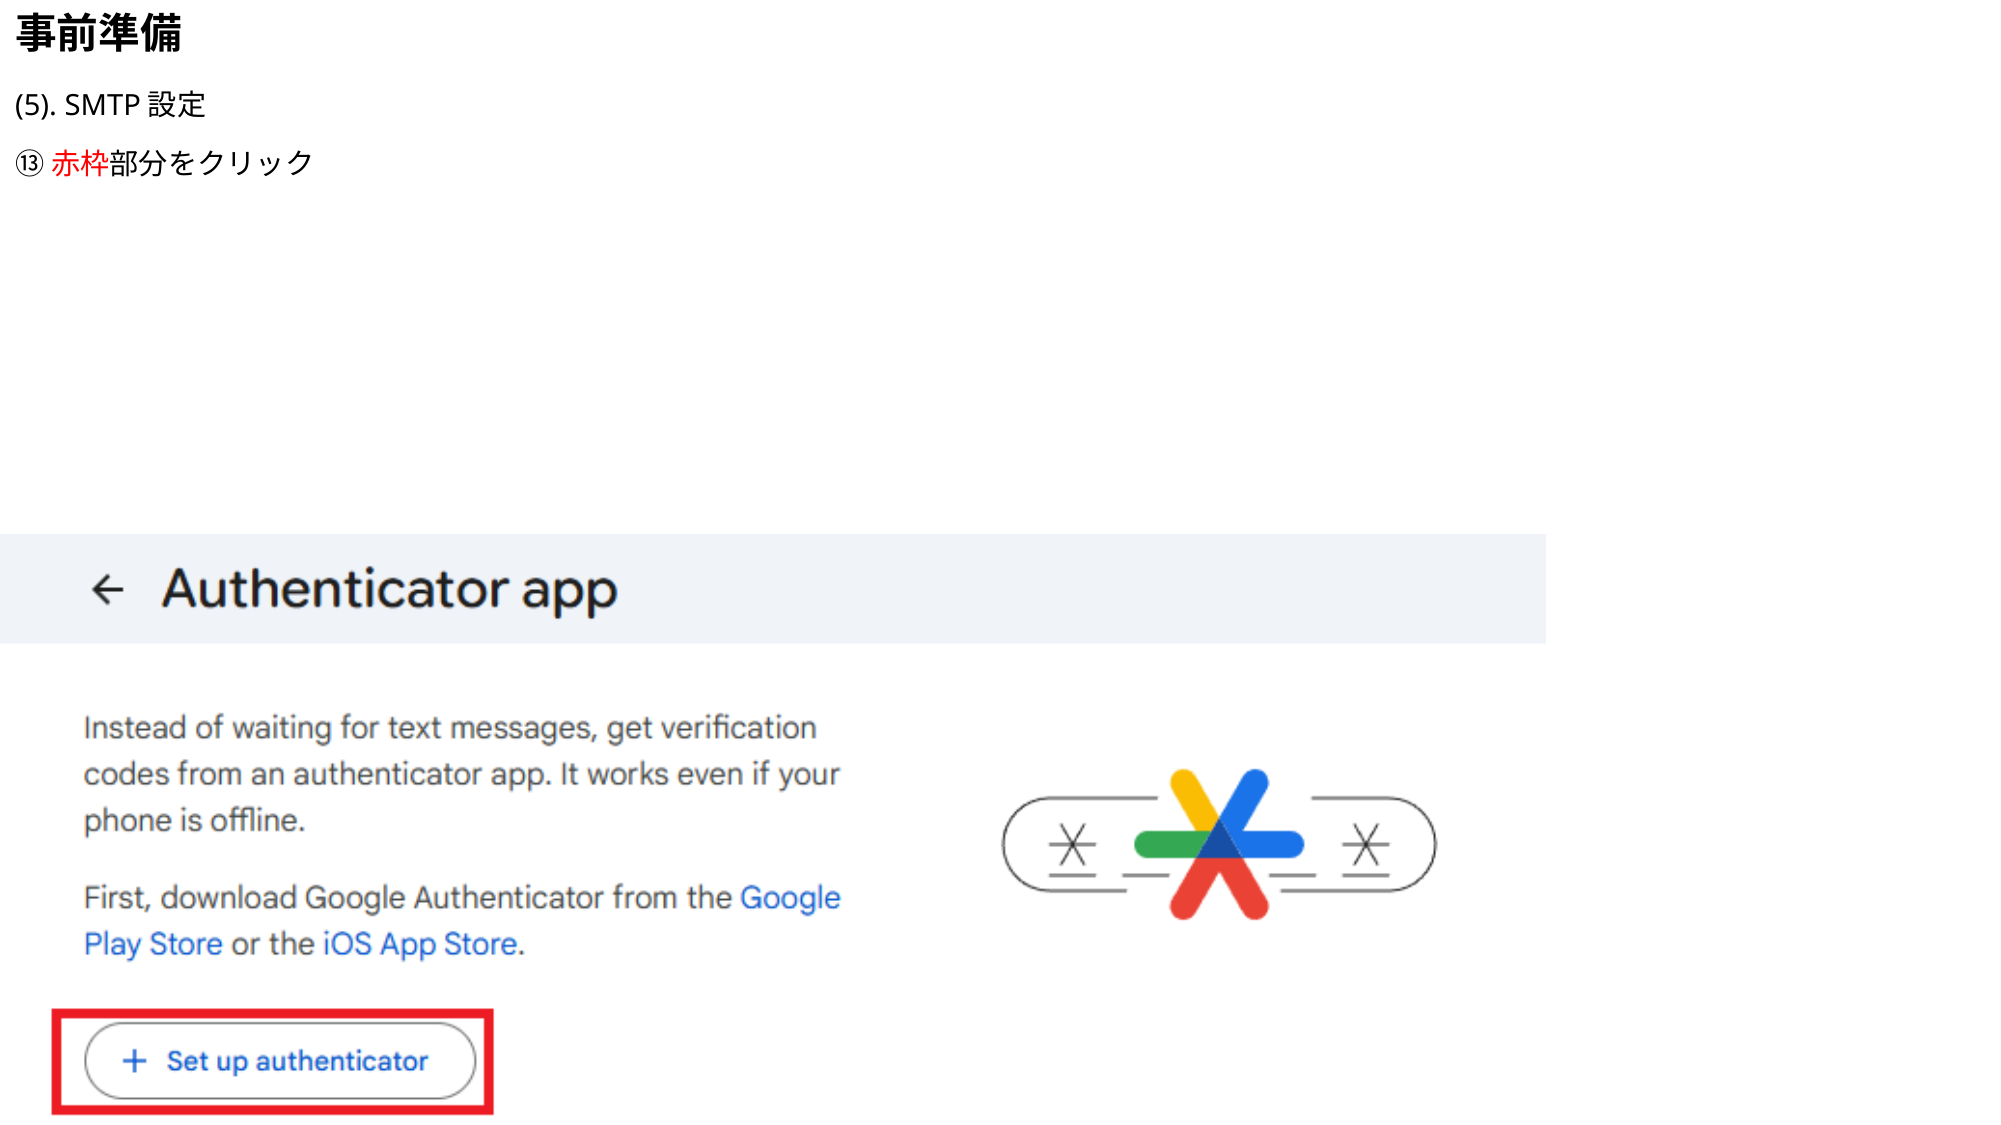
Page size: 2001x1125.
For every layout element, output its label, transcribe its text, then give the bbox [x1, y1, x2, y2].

picture [0, 533, 1547, 1125]
title 事前準備 [0, 0, 2000, 70]
text_box (5). SMTP設定 [0, 70, 2000, 141]
text_box ⑬赤枠部分をクリック [0, 141, 2000, 1125]
